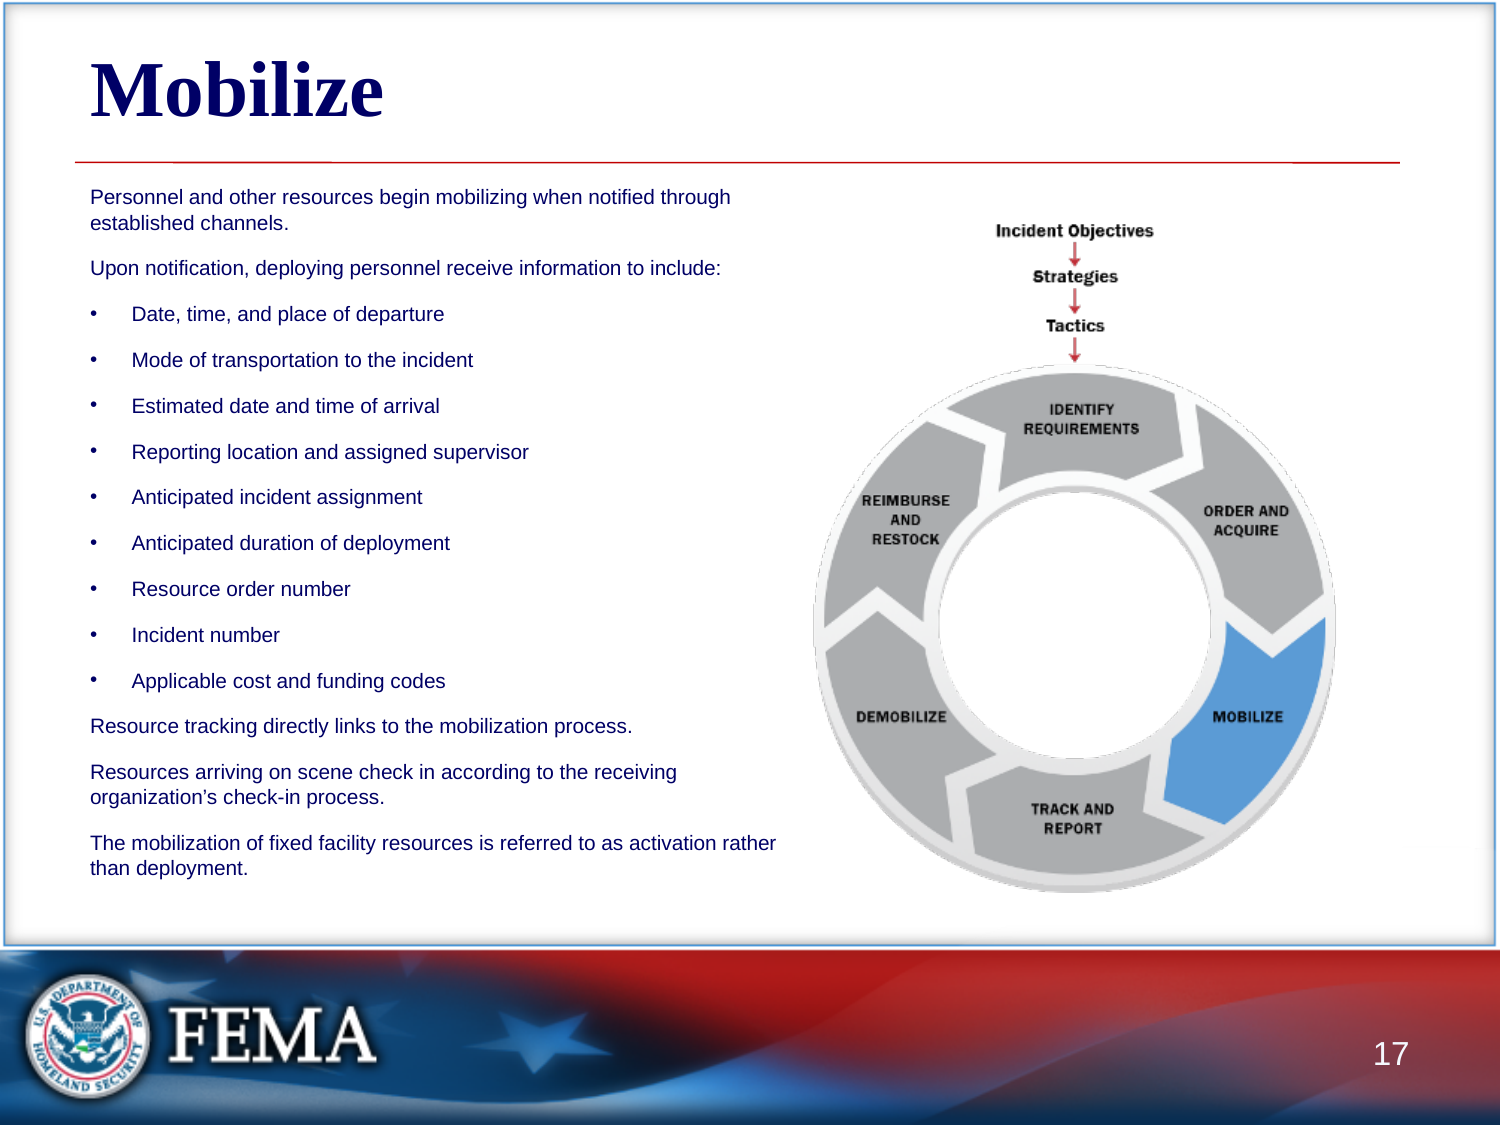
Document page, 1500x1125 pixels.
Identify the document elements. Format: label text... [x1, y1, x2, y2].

picture [0, 0, 1500, 1125]
title Mobilize [75, 32, 1425, 138]
slide_number 17 [1074, 1024, 1425, 1103]
list Personnel and other resources begin mobilizing when notified through established channels. Upon notification, deploying personnel receive information to include: Date, time, and place of departure Mode of transportation to the incident Estimated date and time of arrival Reporting location and assigned supervisor Anticipated incident assignment Anticipated duration of deployment Resource order number Incident number Applicable cost and funding codes Resource tracking directly links to the mobilization process. Resources arriving on scene check in according to the receiving organization’s check-in process. The mobilization of fixed facility resources is referred to as activation rather than deployment. [75, 176, 794, 914]
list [811, 222, 1339, 893]
